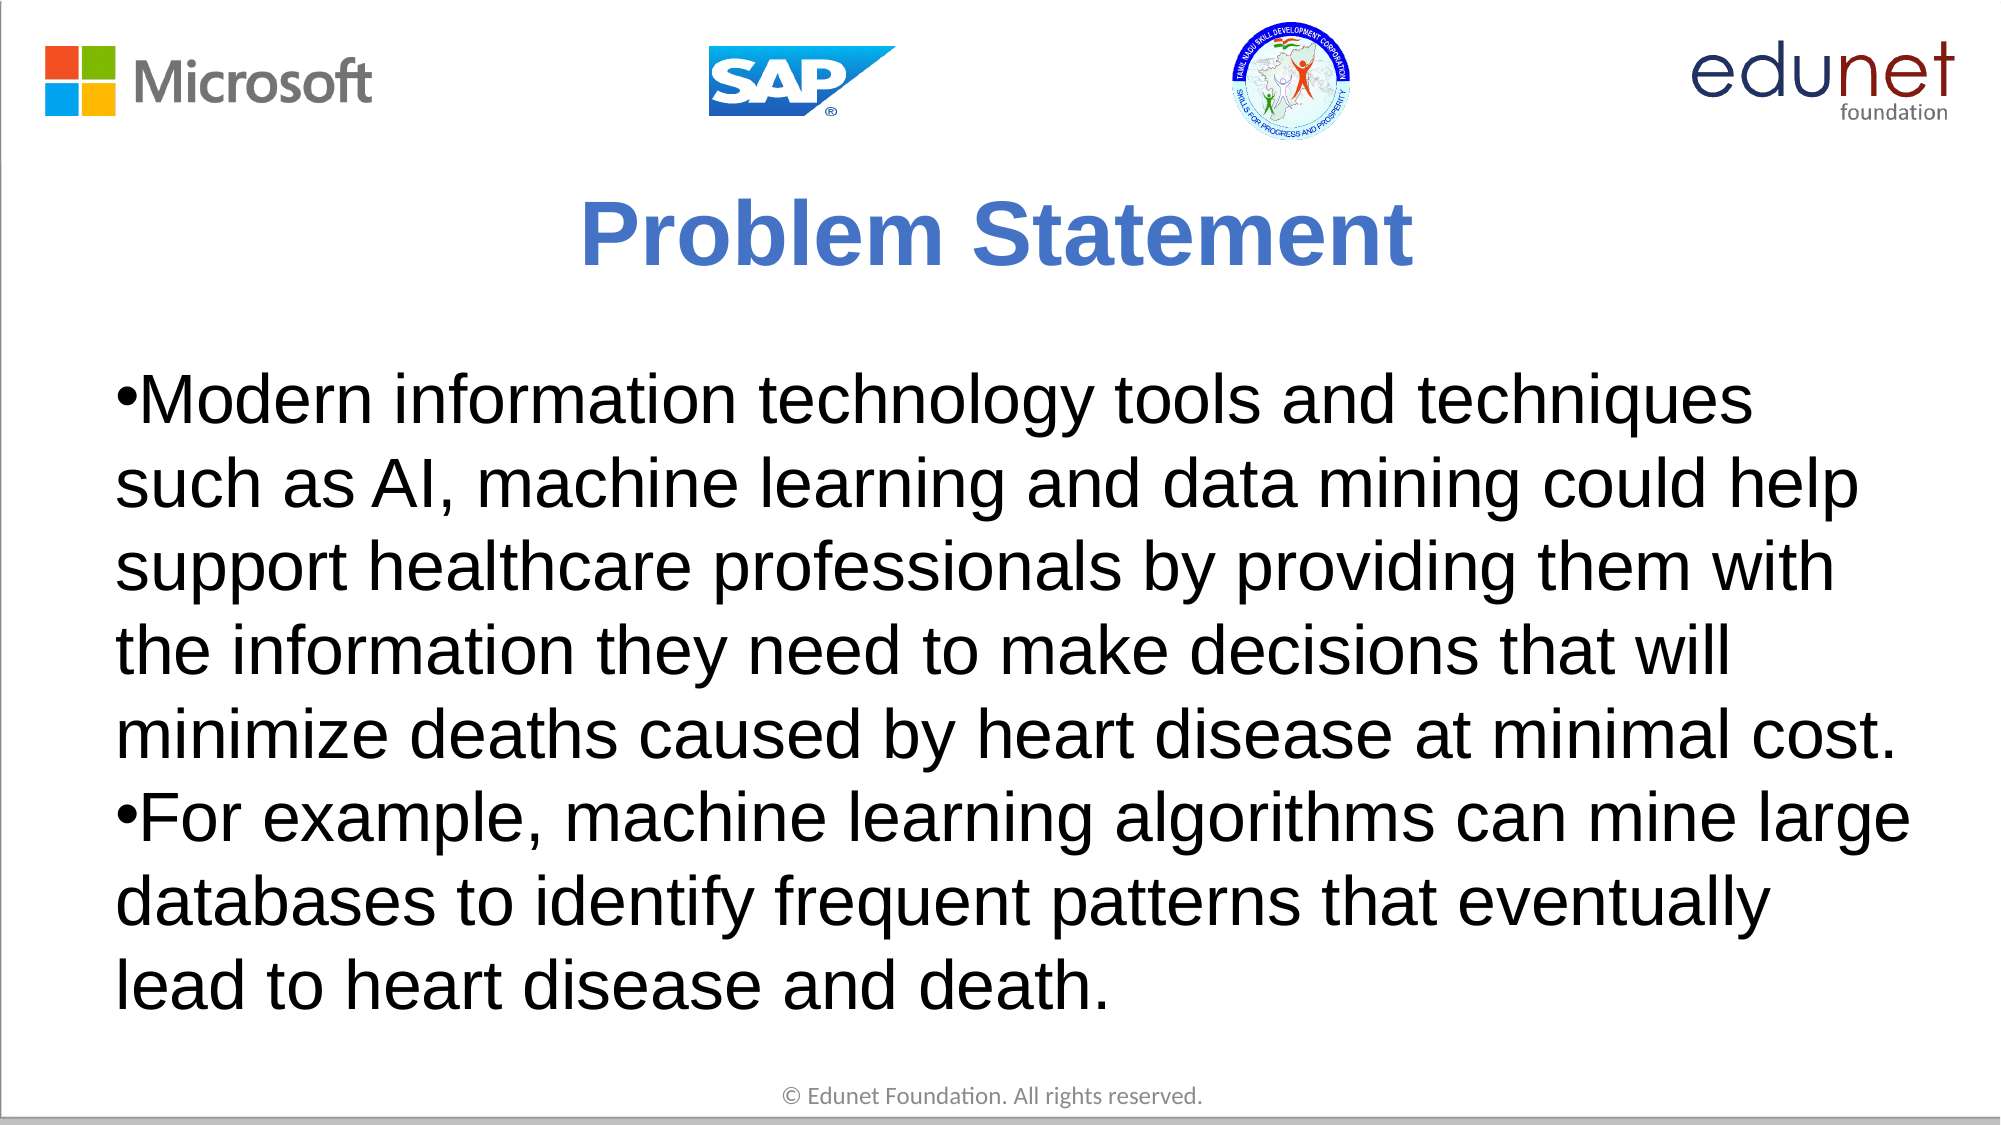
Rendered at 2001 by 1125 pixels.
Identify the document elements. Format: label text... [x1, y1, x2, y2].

subtitle Modern information technology tools and techniques such as AI, machine learning and data mining could help support healthcare professionals by providing them with the information they need to make decisions that will minimize deaths caused by heart disease at minimal cost. For example, machine learning algorithms can mine large databases to identify frequent patterns that eventually lead to heart disease and death. [100, 346, 1931, 1063]
picture [0, 0, 2001, 1125]
picture [1232, 22, 1350, 140]
picture [1686, 37, 1957, 125]
footer © Edunet Foundation. All rights reserved. [655, 1065, 1331, 1125]
title Problem Statement [247, 158, 1748, 293]
picture [45, 46, 372, 116]
picture [709, 48, 896, 116]
